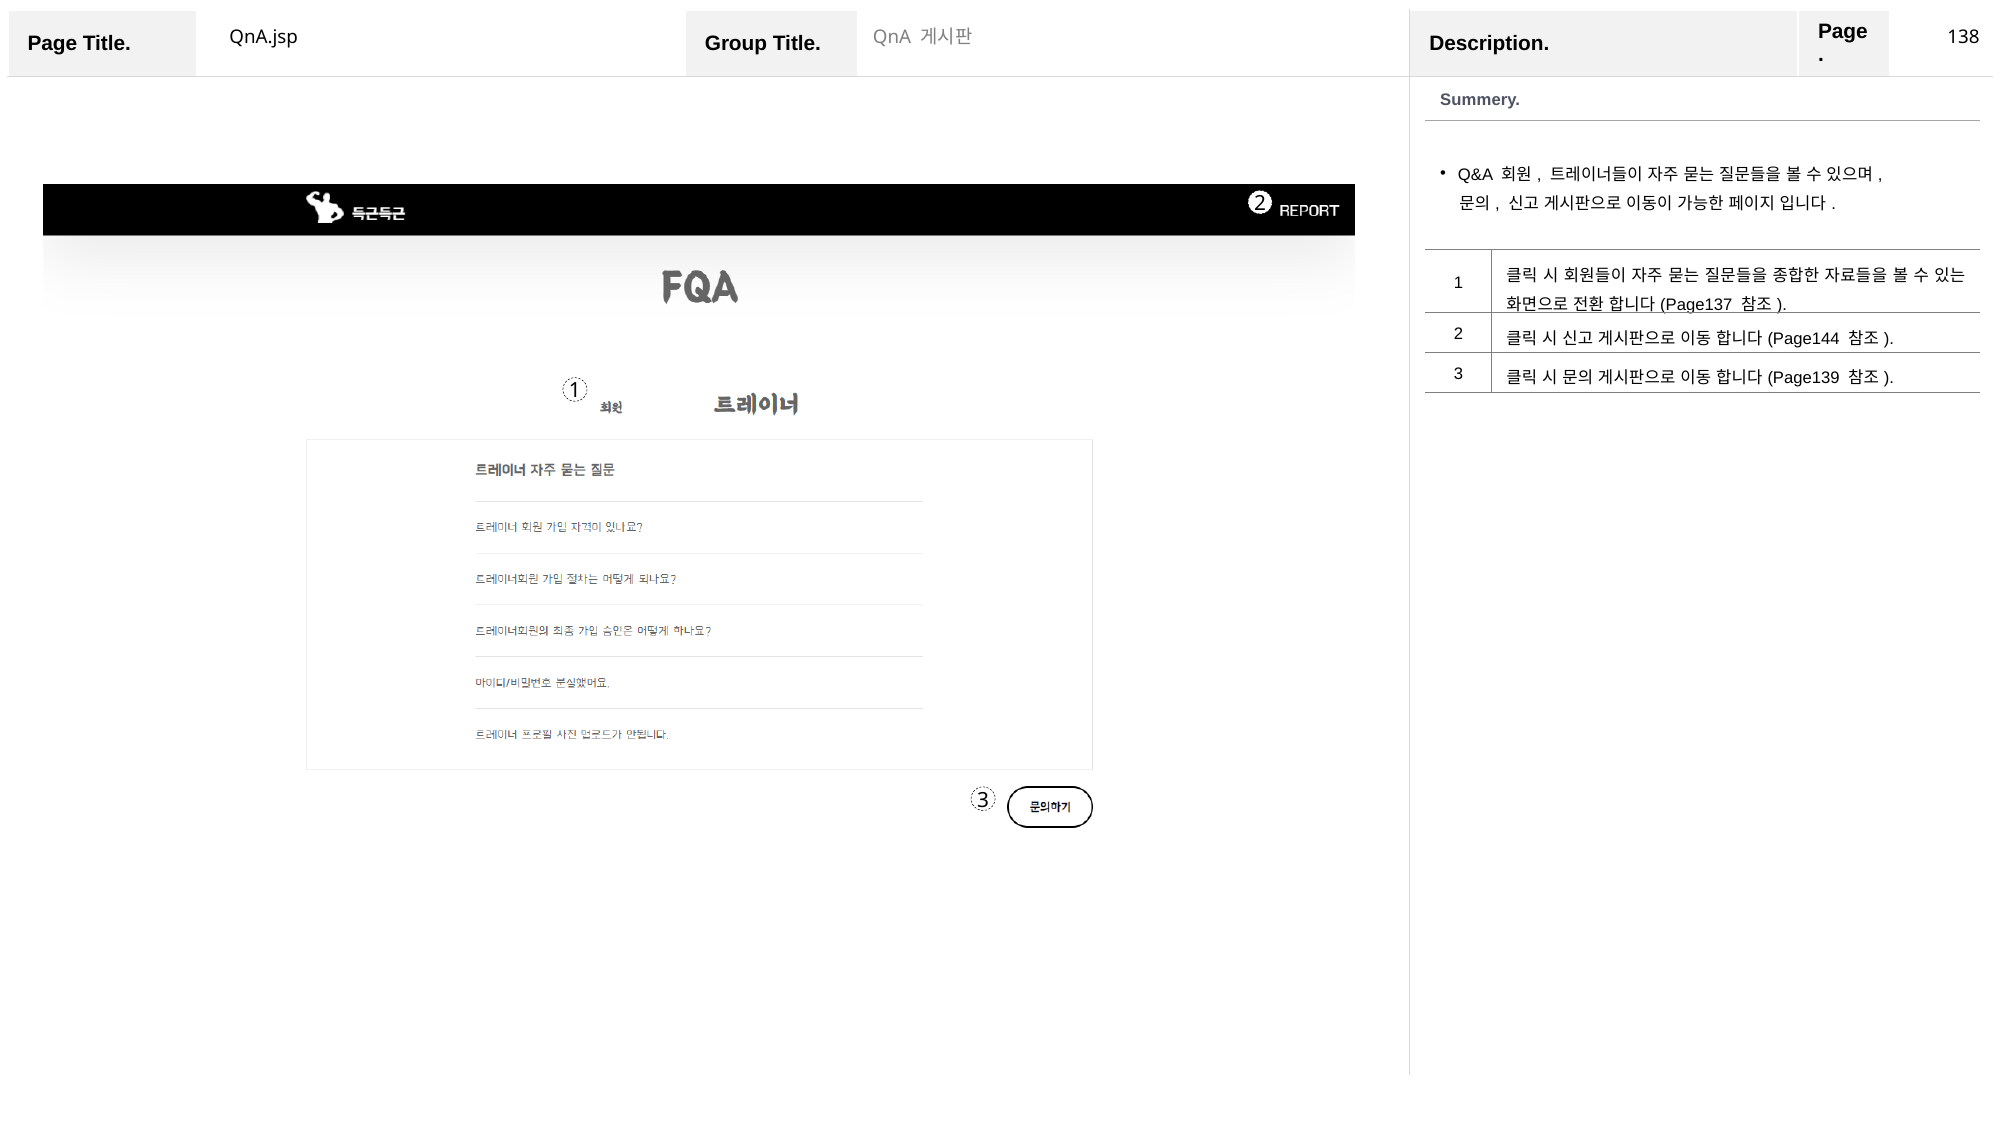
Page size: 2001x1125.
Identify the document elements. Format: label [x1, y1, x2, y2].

table_header [1425, 78, 1980, 120]
table_cell [1425, 353, 1491, 392]
text_box [1932, 17, 1995, 55]
list [196, 18, 684, 55]
table_cell [1425, 121, 1980, 249]
table_cell [1425, 250, 1491, 312]
table_cell [1425, 313, 1491, 352]
table_cell [1492, 353, 1980, 392]
list [858, 18, 1405, 55]
picture [42, 184, 1355, 912]
table_cell [1492, 250, 1980, 312]
table_cell [1492, 313, 1980, 352]
